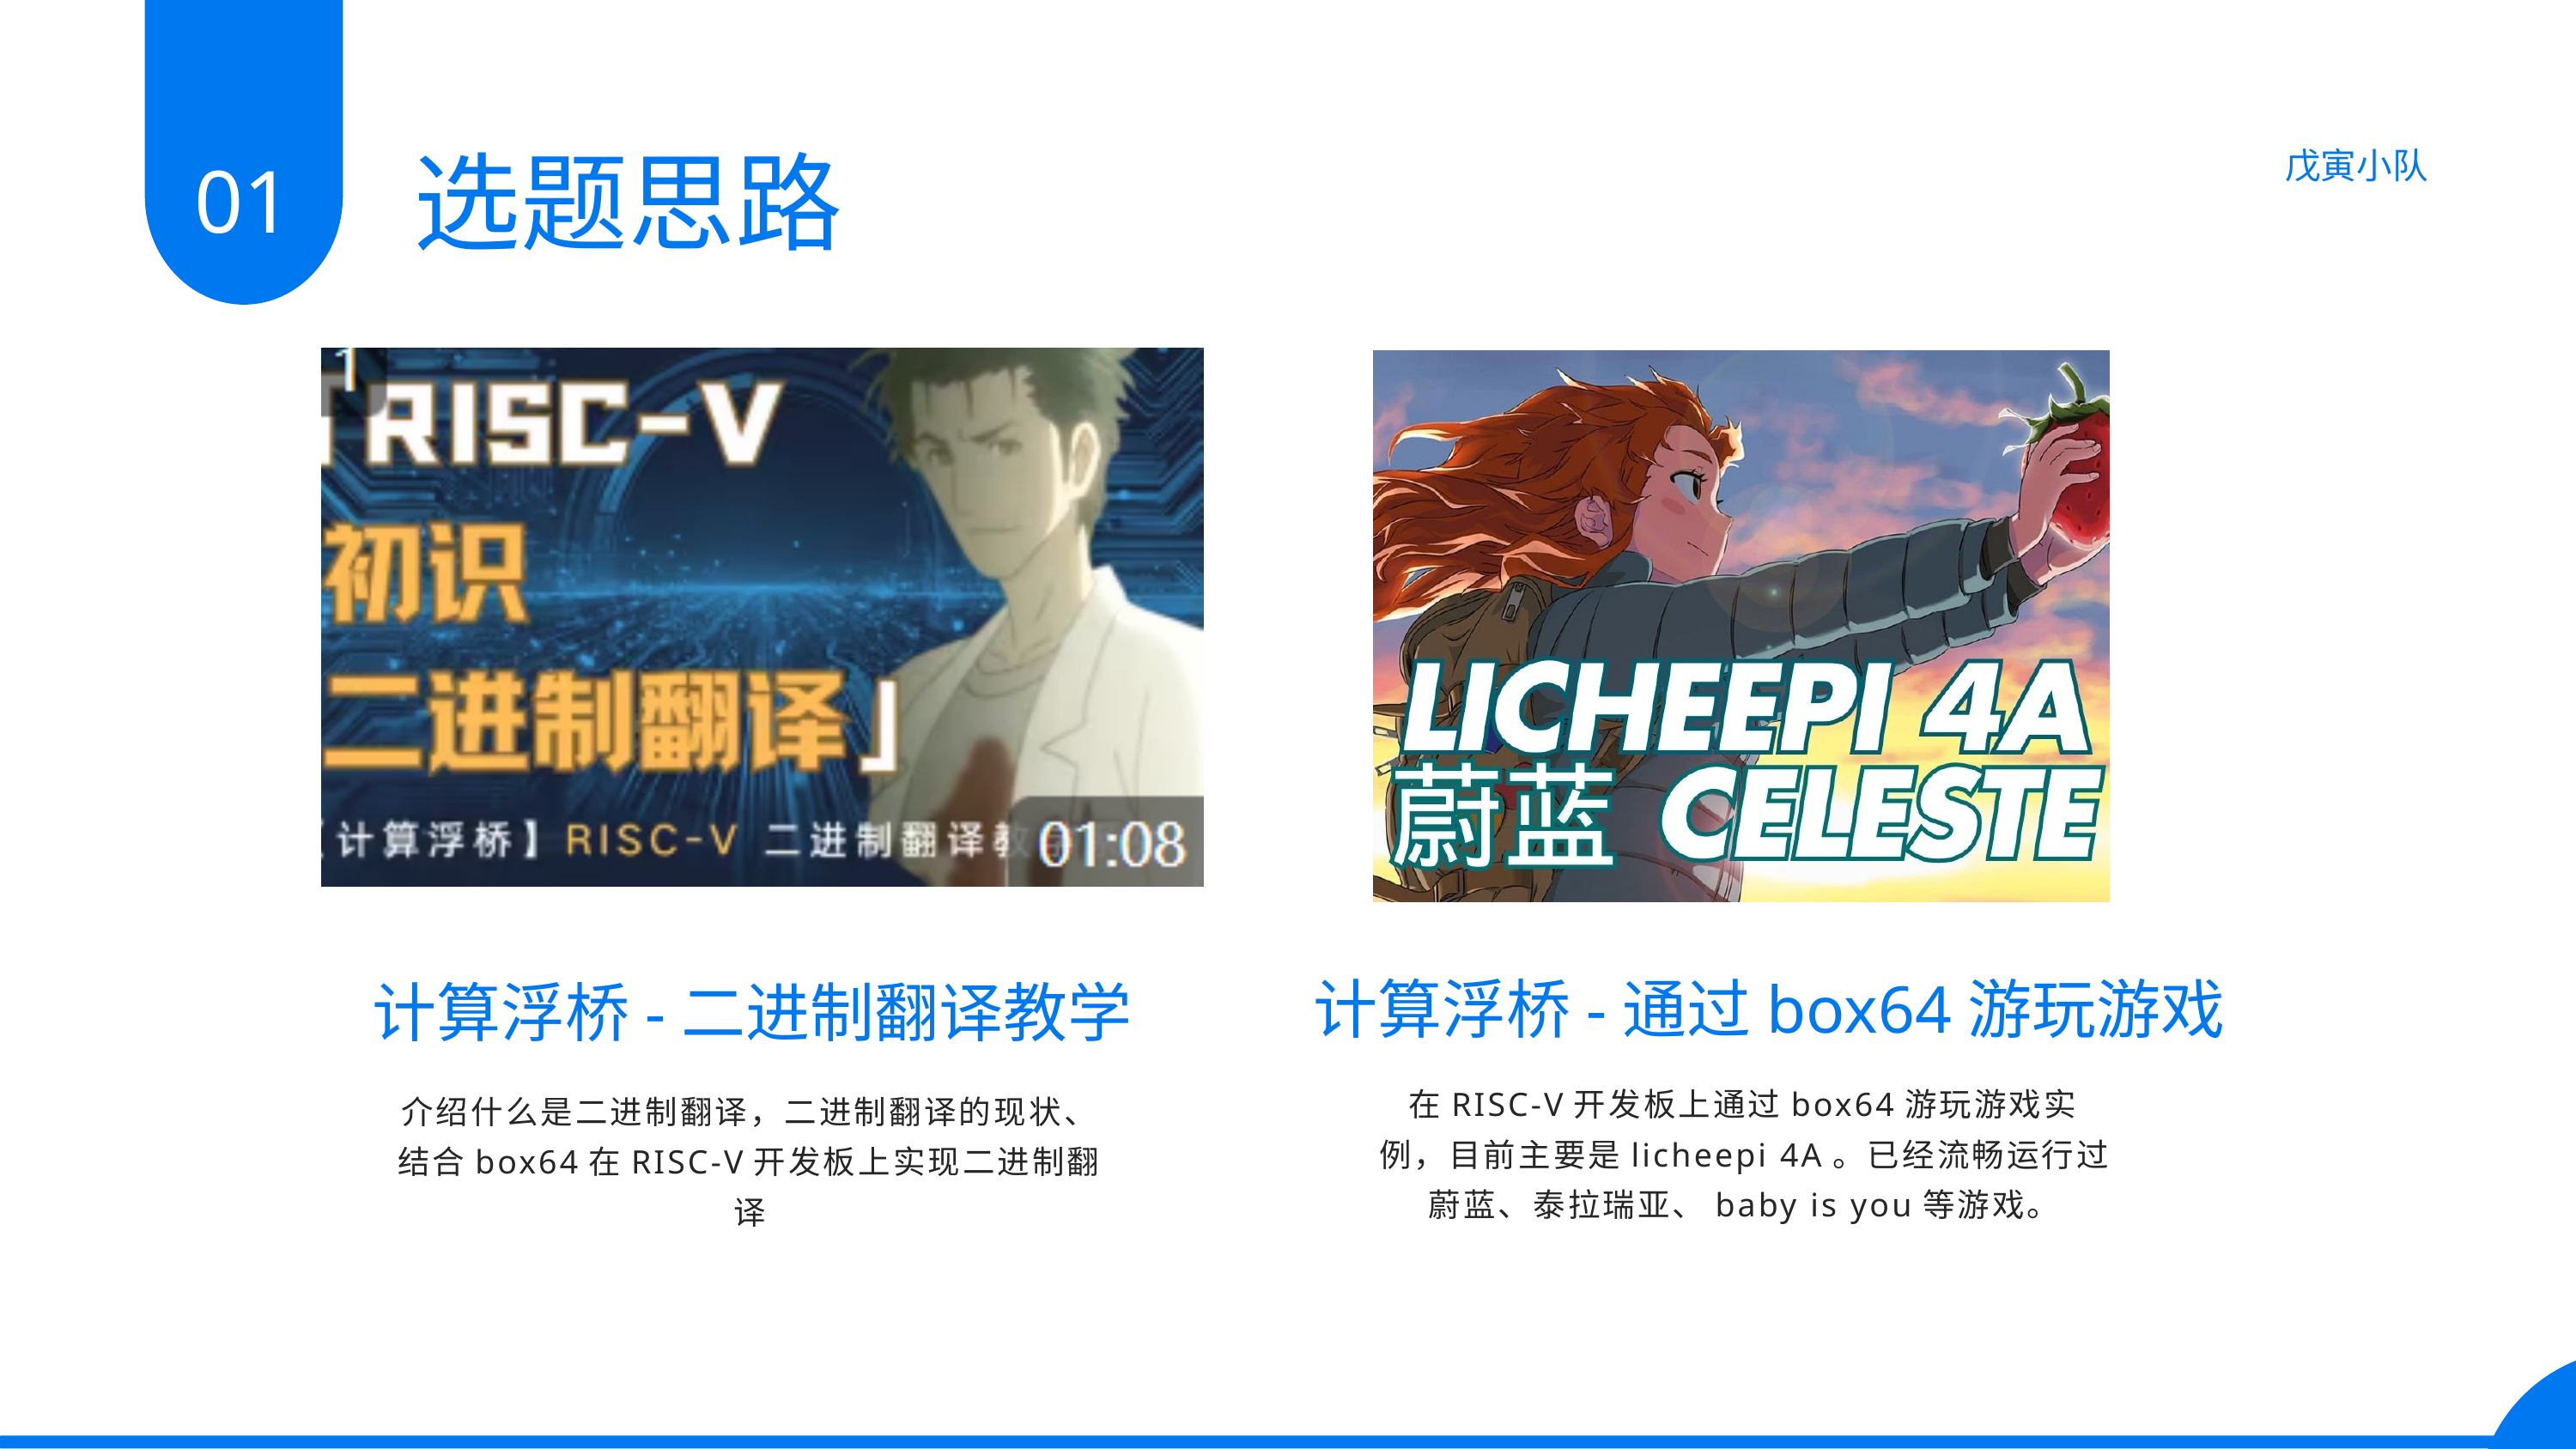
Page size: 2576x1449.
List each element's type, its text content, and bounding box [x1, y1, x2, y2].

picture [1373, 350, 2110, 902]
text_box 在RISC-V开发板上通过box64游玩游戏实例，目前主要是licheepi 4A。已经流畅运行过 蔚蓝、泰拉瑞亚、baby is you等游戏。 [1378, 1072, 2110, 1224]
text_box 戊寅小队 [2063, 143, 2429, 187]
text_box 计算浮桥-二进制翻译教学 [359, 959, 1145, 1050]
text_box 选题思路 [413, 113, 2131, 264]
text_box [0, 1435, 2545, 1449]
text_box 计算浮桥-通过box64游玩游戏 [1299, 955, 2239, 1046]
text_box 介绍什么是二进制翻译，二进制翻译的现状、结合box64在RISC-V开发板上实现二进制翻译 [384, 1080, 1116, 1231]
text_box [26, 0, 462, 186]
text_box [2476, 1349, 2576, 1449]
text_box 01 [144, 186, 343, 251]
picture [321, 348, 1204, 887]
